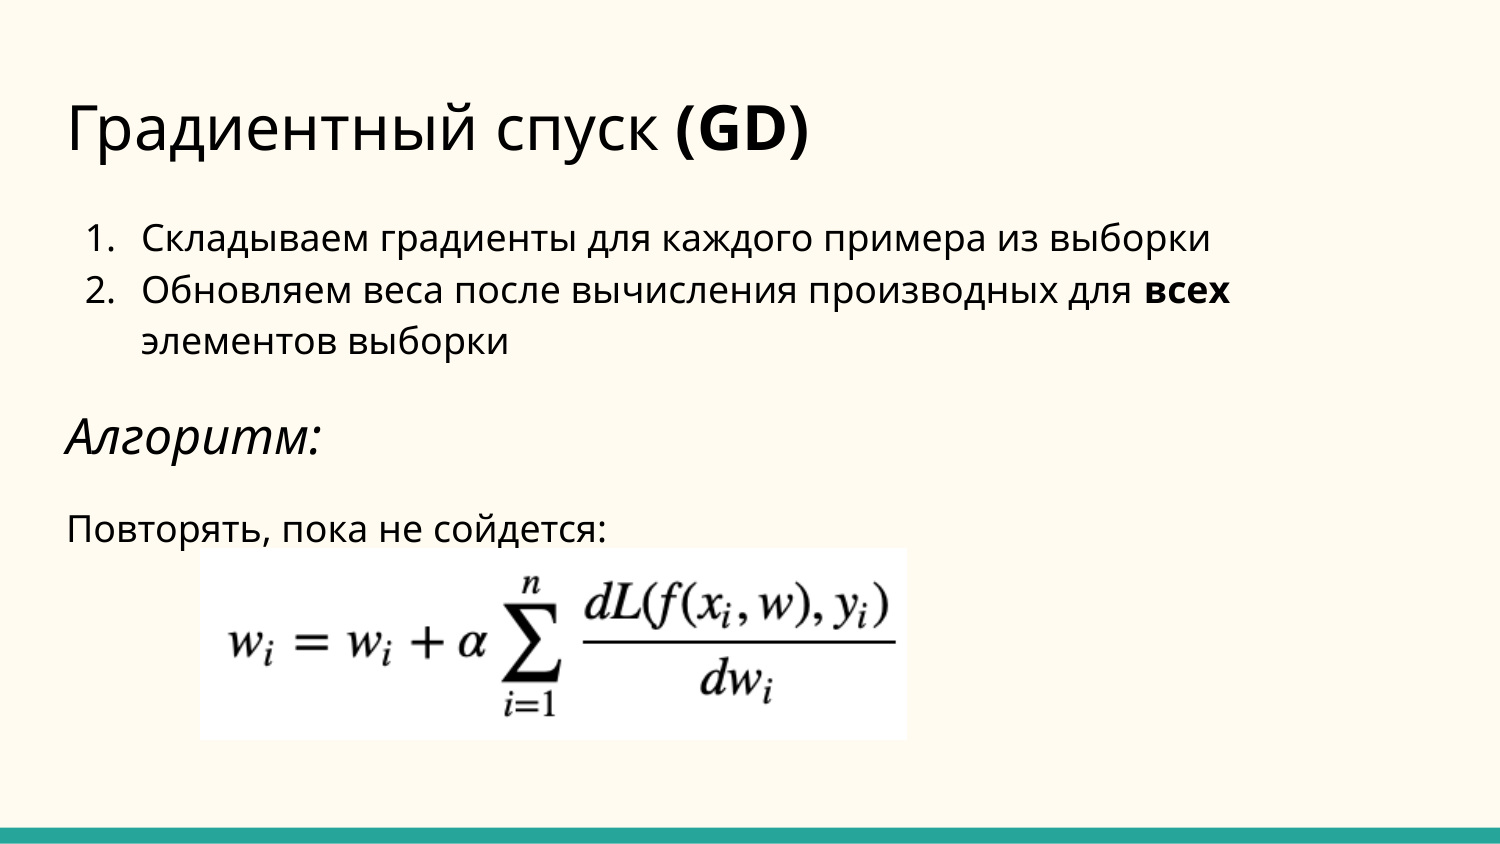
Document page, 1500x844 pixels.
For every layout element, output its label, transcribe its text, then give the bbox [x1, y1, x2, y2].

list Складываем градиенты для каждого примера из выборки Обновляем веса после вычисления производных для всех элементов выборки Алгоритм: Повторять, пока не сойдется: [51, 192, 1449, 750]
picture [200, 548, 907, 740]
title Градиентный спуск (GD) [51, 72, 1449, 174]
